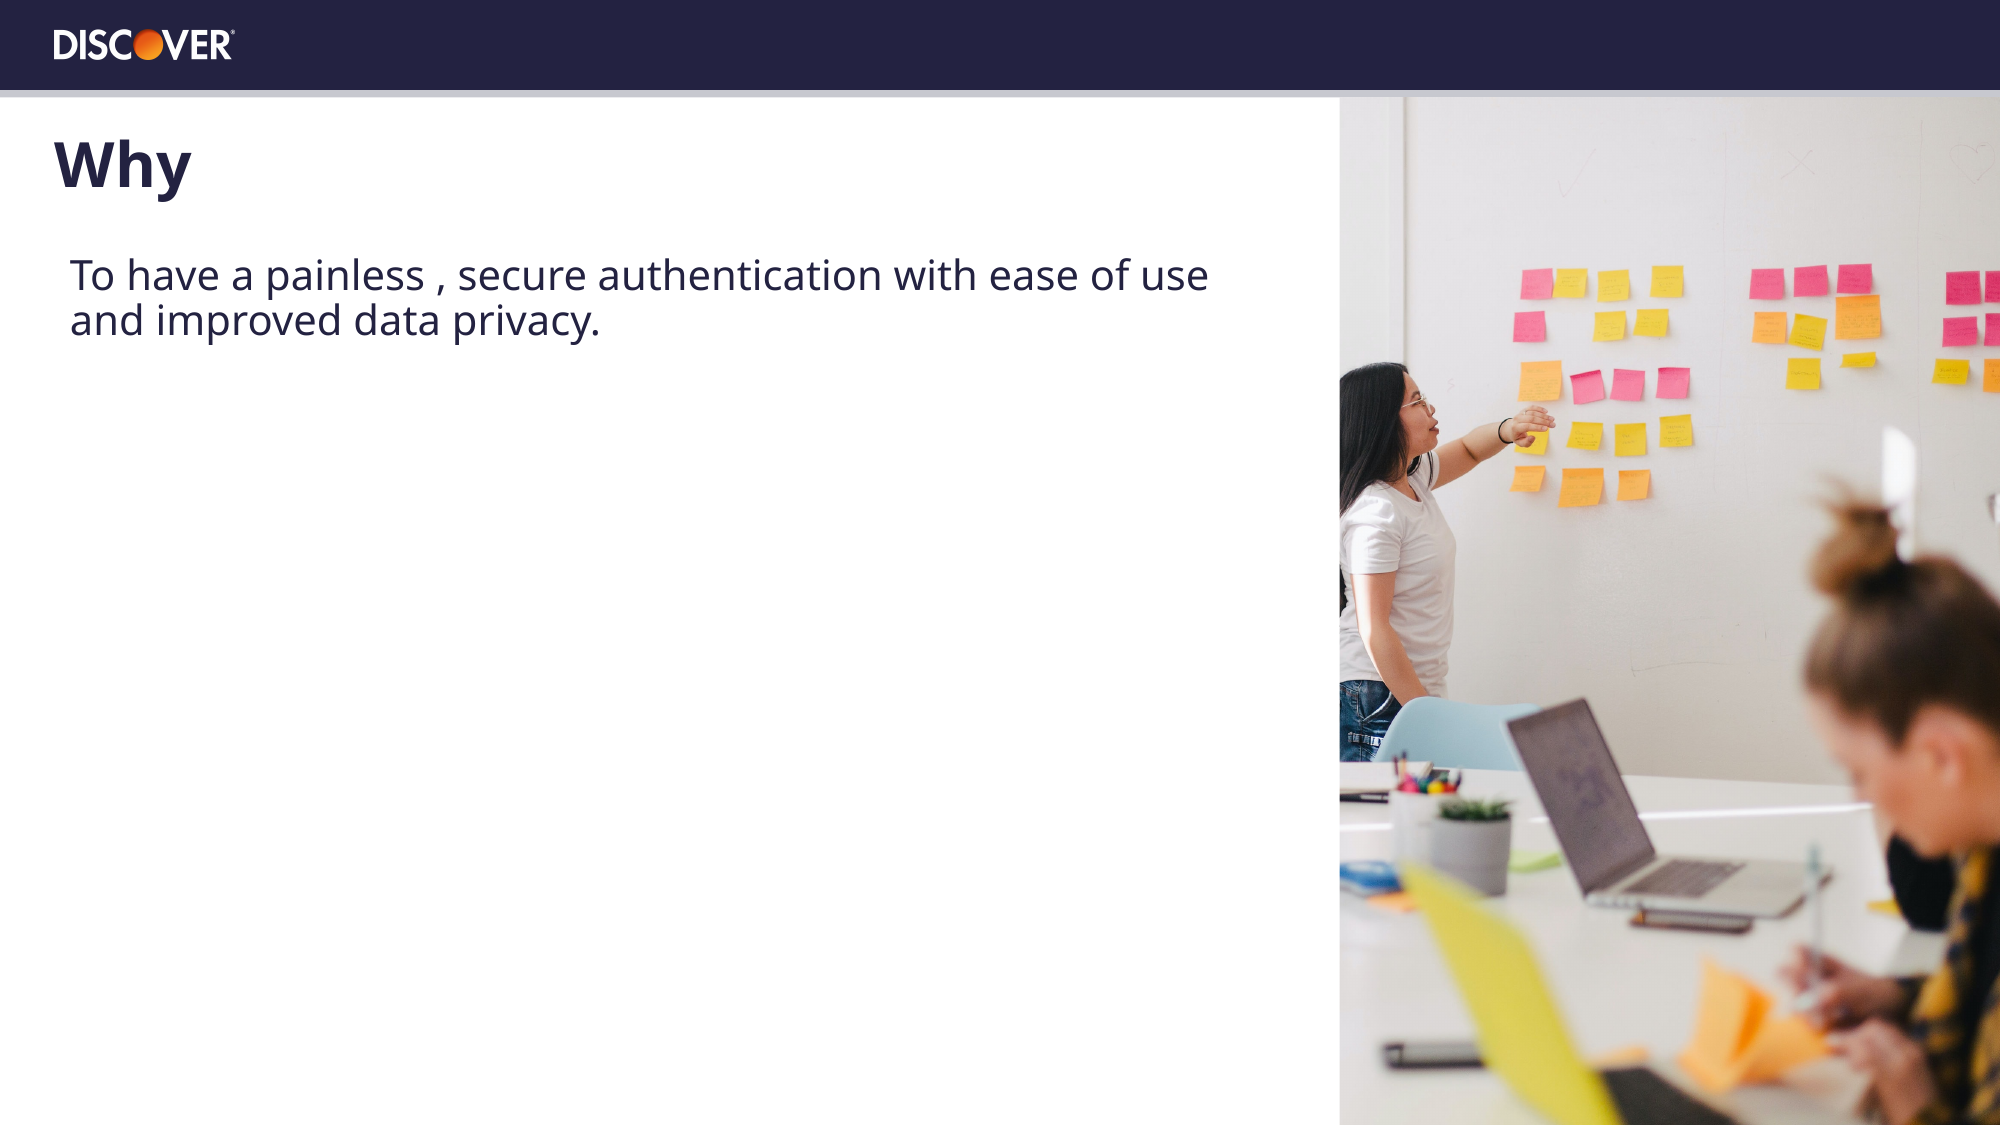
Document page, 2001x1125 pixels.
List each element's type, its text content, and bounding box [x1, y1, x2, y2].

list To have a painless , secure authentication with ease of use and improved data privacy. [54, 247, 1308, 1073]
picture [1339, 97, 2000, 1125]
title Why [54, 97, 1339, 225]
picture [54, 29, 235, 60]
